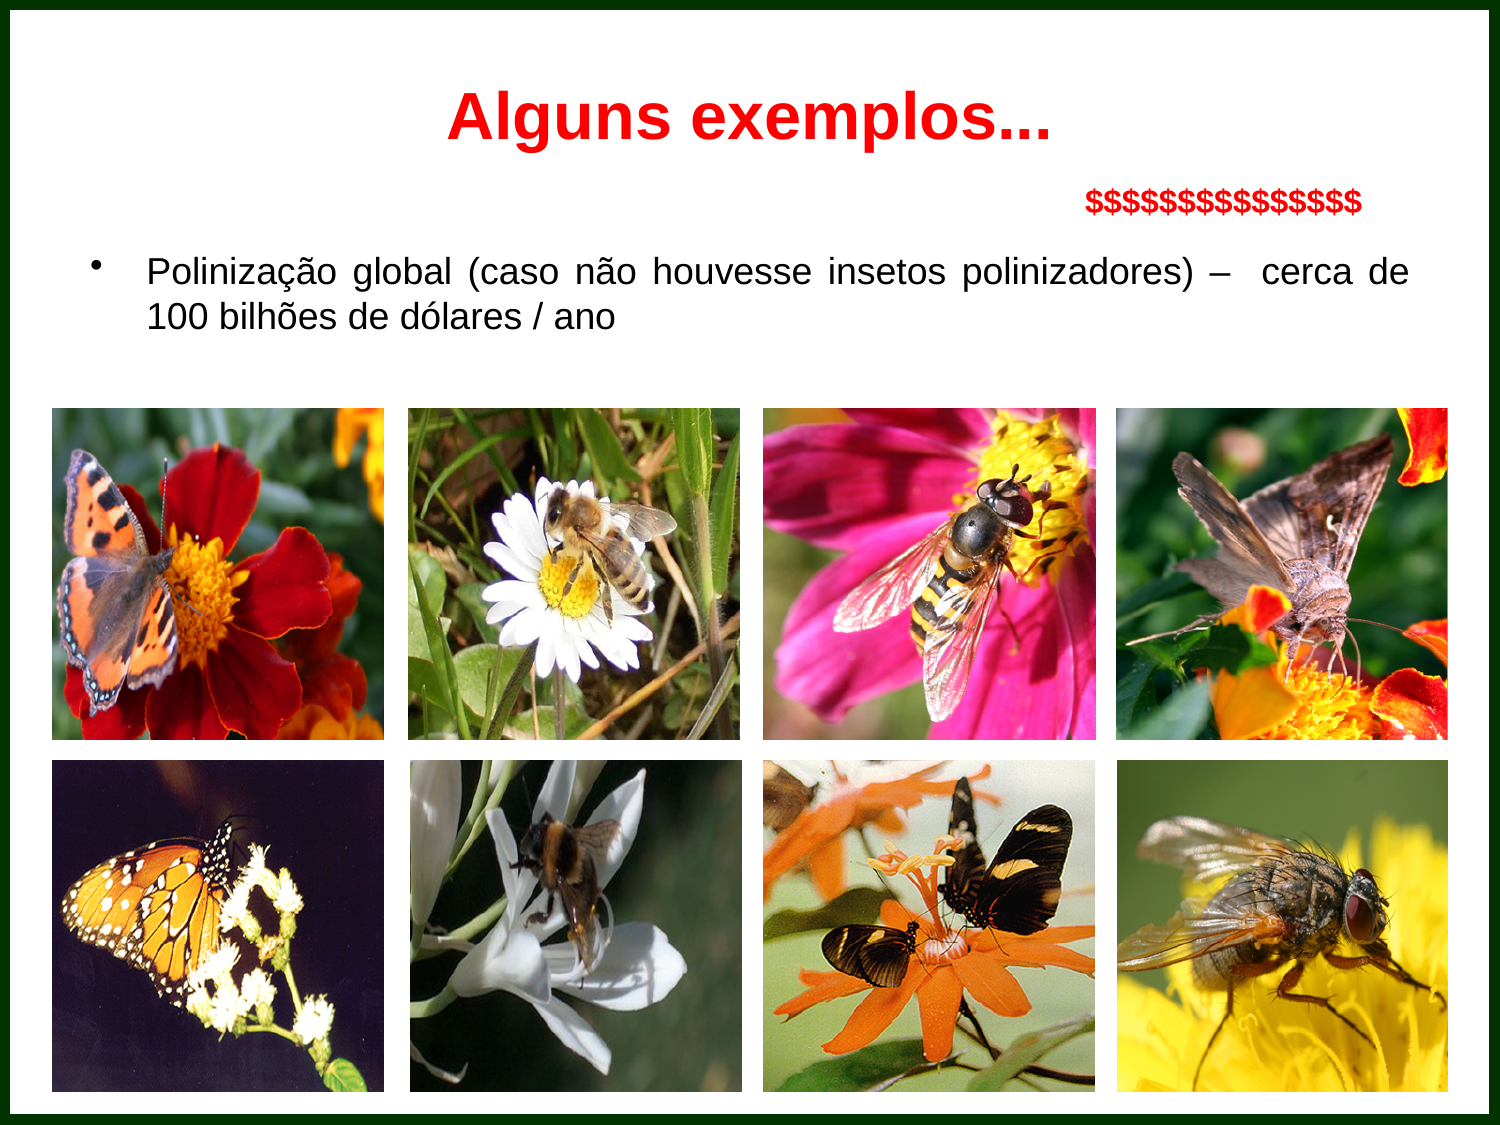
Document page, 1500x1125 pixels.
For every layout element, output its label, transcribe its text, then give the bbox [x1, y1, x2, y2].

picture [52, 408, 1448, 1092]
text_box [0, 0, 1500, 1125]
text_box Alguns exemplos... [74, 19, 1425, 207]
